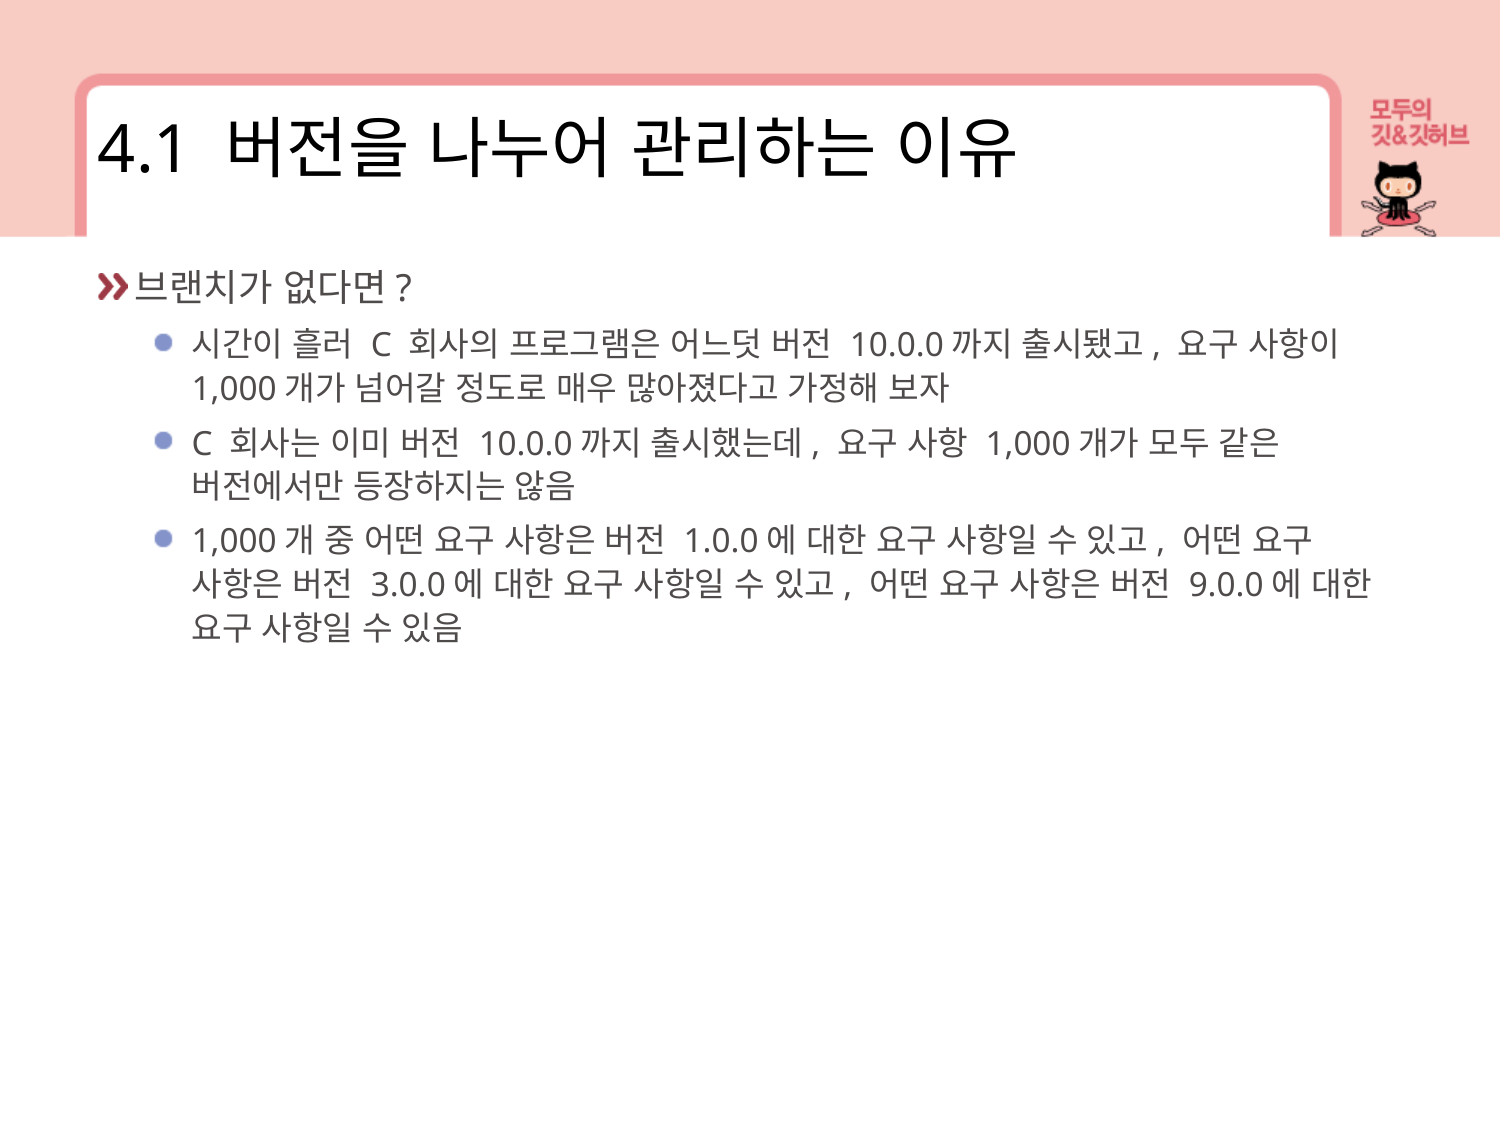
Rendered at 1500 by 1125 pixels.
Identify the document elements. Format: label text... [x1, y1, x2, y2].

text_box 브랜치가 없다면? 시간이 흘러 C 회사의 프로그램은 어느덧 버전 10.0.0까지 출시됐고, 요구 사항이 1,000개가 넘어갈 정도로 매우 많아졌다고 가정해 보자 C 회사는 이미 버전 10.0.0까지 출시했는데, 요구 사항 1,000개가 모두 같은 버전에서만 등장하지는 않음 1,000개 중 어떤 요구 사항은 버전 1.0.0에 대한 요구 사항일 수 있고, 어떤 요구 사항은 버전 3.0.0에 대한 요구 사항일 수 있고, 어떤 요구 사항은 버전 9.0.0에 대한 요구 사항일 수 있음 [82, 252, 1413, 1067]
text_box 4.1 버전을 나누어 관리하는 이유 [82, 61, 1413, 193]
picture [0, 0, 1500, 1125]
